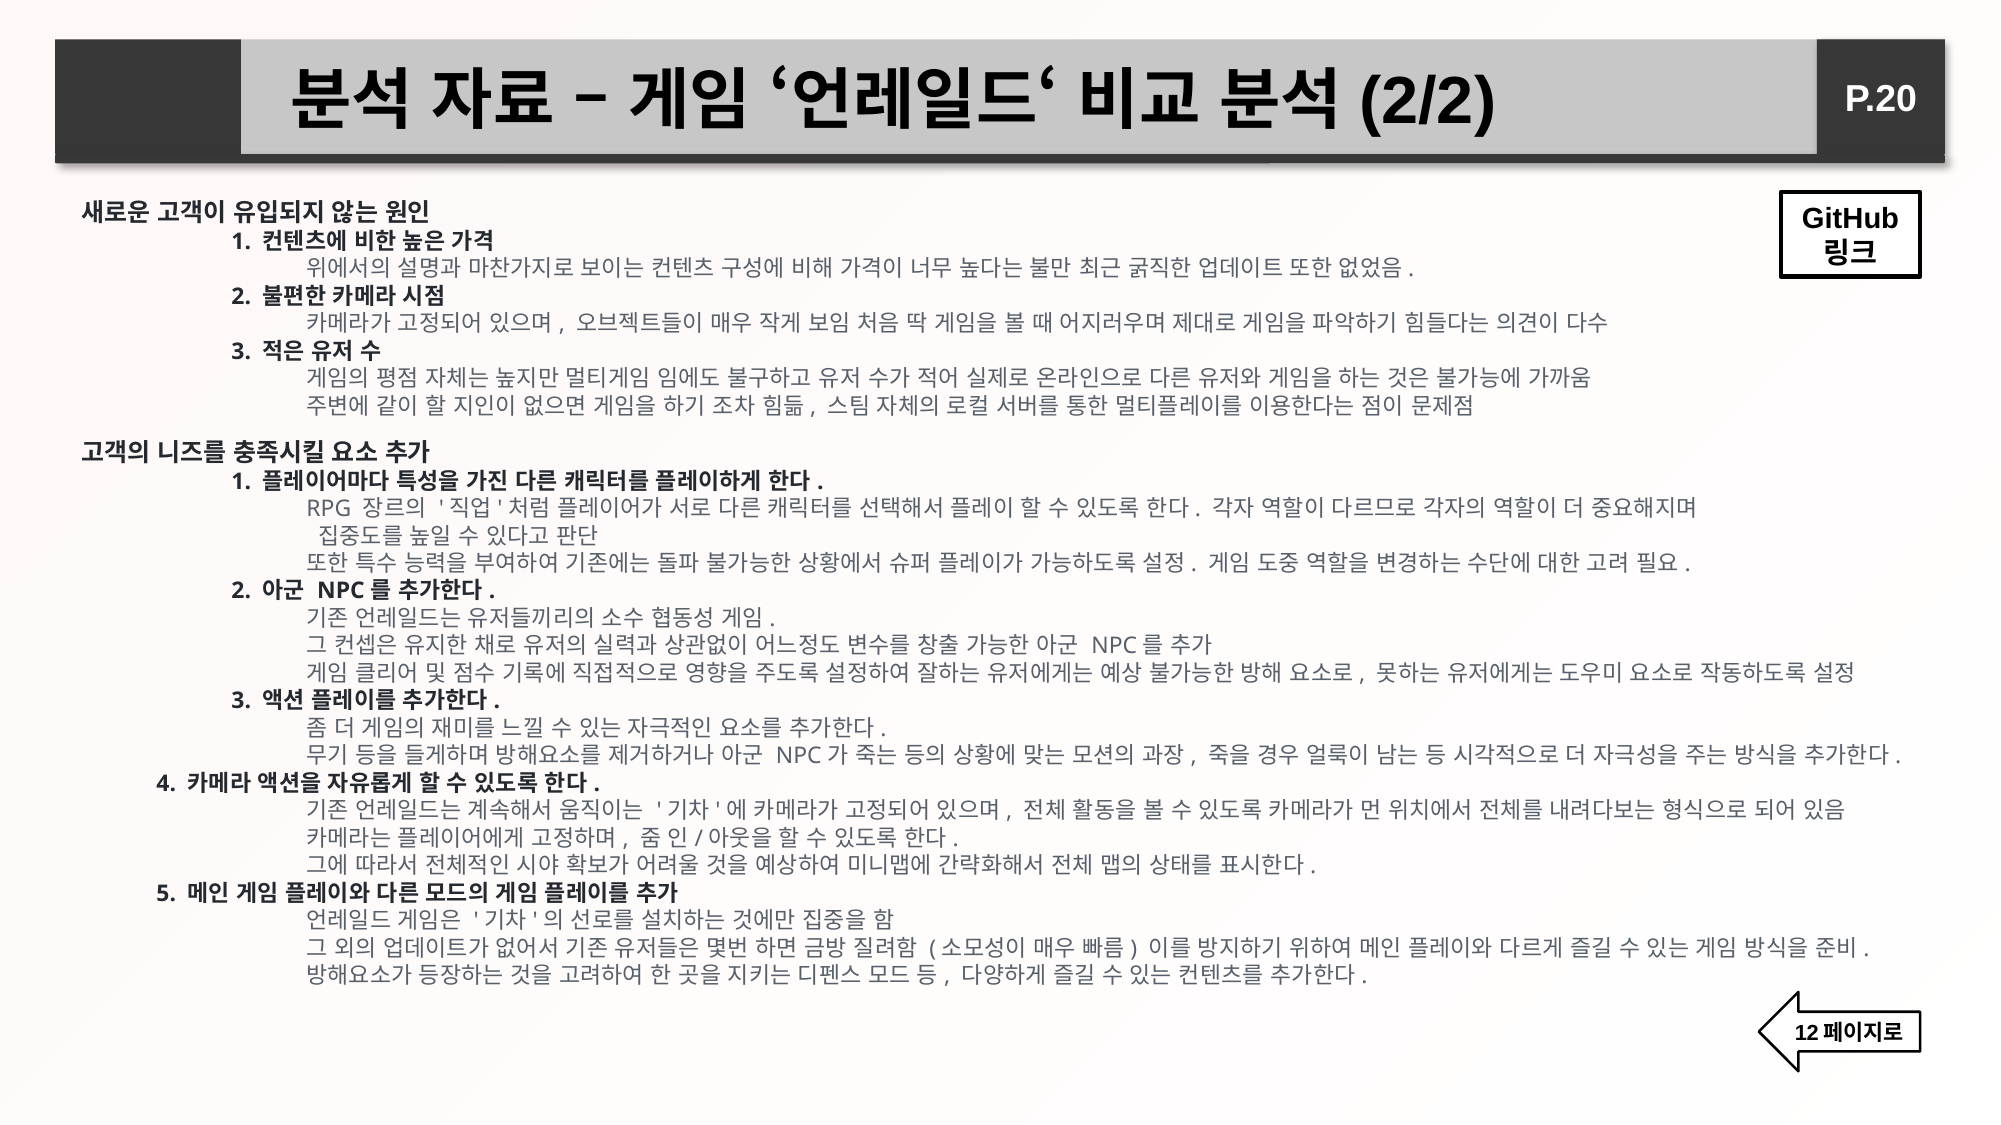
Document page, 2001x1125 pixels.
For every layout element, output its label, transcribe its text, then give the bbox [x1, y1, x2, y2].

text_box GitHub 링크 [1781, 192, 1920, 277]
text_box 고객의 니즈를 충족시킬 요소 추가 1. 플레이어마다 특성을 가진 다른 캐릭터를 플레이하게 한다. RPG 장르의 '직업'처럼 플레이어가 서로 다른 캐릭터를 선택해서 플레이 할 수 있도록 한다. 각자 역할이 다르므로 각자의 역할이 더 중요해지며 집중도를 높일 수 있다고 판단 또한 특수 능력을 부여하여 기존에는 돌파 불가능한 상황에서 슈퍼 플레이가 가능하도록 설정. 게임 도중 역할을 변경하는 수단에 대한 고려 필요. 2. 아군 NPC를 추가한다. 기존 언레일드는 유저들끼리의 소수 협동성 게임. 그 컨셉은 유지한 채로 유저의 실력과 상관없이 어느정도 변수를 창출 가능한 아군 NPC를 추가 게임 클리어 및 점수 기록에 직접적으로 영향을 주도록 설정하여 잘하는 유저에게는 예상 불가능한 방해 요소로, 못하는 유저에게는 도우미 요소로 작동하도록 설정 3. 액션 플레이를 추가한다. 좀 더 게임의 재미를 느낄 수 있는 자극적인 요소를 추가한다. 무기 등을 들게하며 방해요소를 제거하거나 아군 NPC가 죽는 등의 상황에 맞는 모션의 과장, 죽을 경우 얼룩이 남는 등 시각적으로 더 자극성을 주는 방식을 추가한다. 4. 카메라 액션을 자유롭게 할 수 있도록 한다. 기존 언레일드는 계속해서 움직이는 '기차'에 카메라가 고정되어 있으며, 전체 활동을 볼 수 있도록 카메라가 먼 위치에서 전체를 내려다보는 형식으로 되어 있음 카메라는 플레이어에게 고정하며, 줌 인/아웃을 할 수 있도록 한다. 그에 따라서 전체적인 시야 확보가 어려울 것을 예상하여 미니맵에 간략화해서 전체 맵의 상태를 표시한다. 5. 메인 게임 플레이와 다른 모드의 게임 플레이를 추가 언레일드 게임은 '기차'의 선로를 설치하는 것에만 집중을 함 그 외의 업데이트가 없어서 기존 유저들은 몇번 하면 금방 질려함 (소모성이 매우 빠름) 이를 방지하기 위하여 메인 플레이와 다르게 즐길 수 있는 게임 방식을 준비. 방해요소가 등장하는 것을 고려하여 한 곳을 지키는 디펜스 모드 등, 다양하게 즐길 수 있는 컨텐츠를 추가한다. [66, 428, 1945, 996]
text_box 새로운 고객이 유입되지 않는 원인 1. 컨텐츠에 비한 높은 가격 위에서의 설명과 마찬가지로 보이는 컨텐츠 구성에 비해 가격이 너무 높다는 불만 최근 굵직한 업데이트 또한 없었음. 2. 불편한 카메라 시점 카메라가 고정되어 있으며, 오브젝트들이 매우 작게 보임 처음 딱 게임을 볼 때 어지러우며 제대로 게임을 파악하기 힘들다는 의견이 다수 3. 적은 유저 수 게임의 평점 자체는 높지만 멀티게임 임에도 불구하고 유저 수가 적어 실제로 온라인으로 다른 유저와 게임을 하는 것은 불가능에 가까움 주변에 같이 할 지인이 없으면 게임을 하기 조차 힘듦, 스팀 자체의 로컬 서버를 통한 멀티플레이를 이용한다는 점이 문제점 [66, 189, 1724, 426]
text_box [1757, 1020, 1768, 1043]
text_box [54, 38, 242, 153]
text_box [53, 152, 1947, 165]
text_box 분석 자료 – 게임 ‘언레일드‘ 비교 분석(2/2) [242, 38, 1816, 150]
text_box [1778, 1053, 1800, 1073]
text_box P.20 [1816, 38, 1946, 151]
text_box [1777, 996, 1921, 1011]
text_box 12페이지로 [1768, 1011, 1930, 1053]
